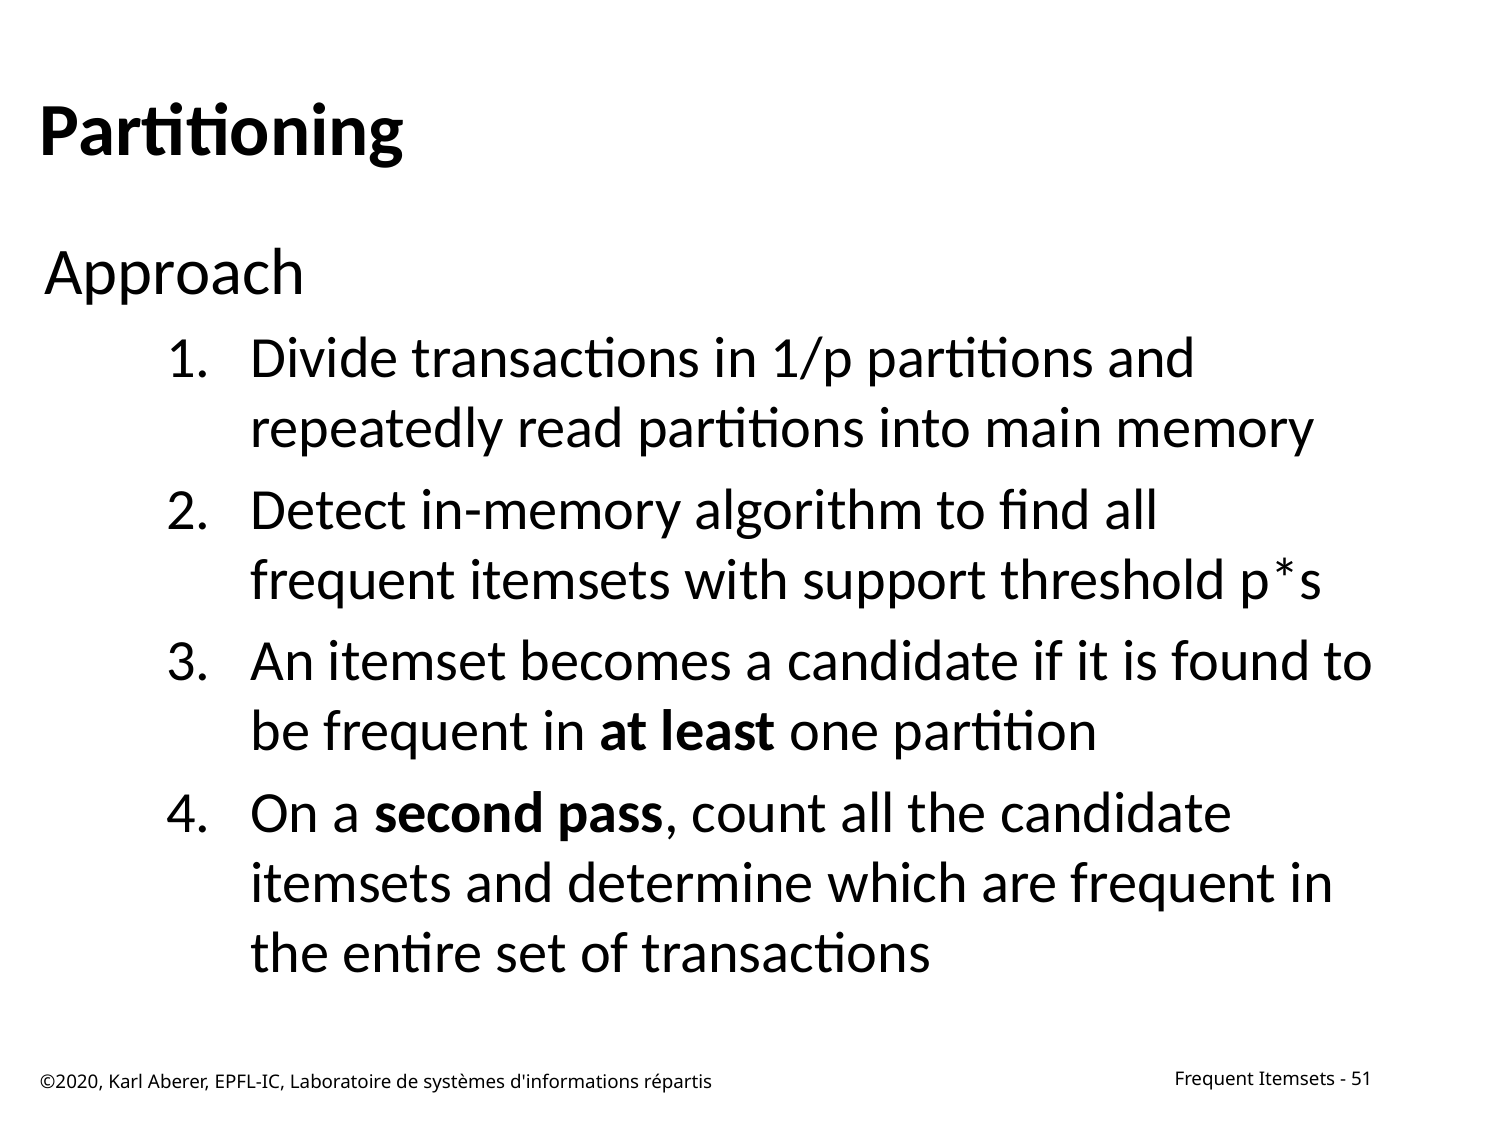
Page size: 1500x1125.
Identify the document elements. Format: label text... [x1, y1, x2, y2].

title Partitioning [24, 49, 1388, 201]
footer ©2020, Karl Aberer, EPFL-IC, Laboratoire de systèmes d'informations répartis [24, 1062, 988, 1101]
list Approach Divide transactions in 1/p partitions and repeatedly read partitions into main memory Detect in-memory algorithm to find all frequent itemsets with support threshold p*s An itemset becomes a candidate if it is found to be frequent in at least one partition On a second pass, count all the candidate itemsets and determine which are frequent in the entire set of transactions [29, 219, 1393, 1046]
